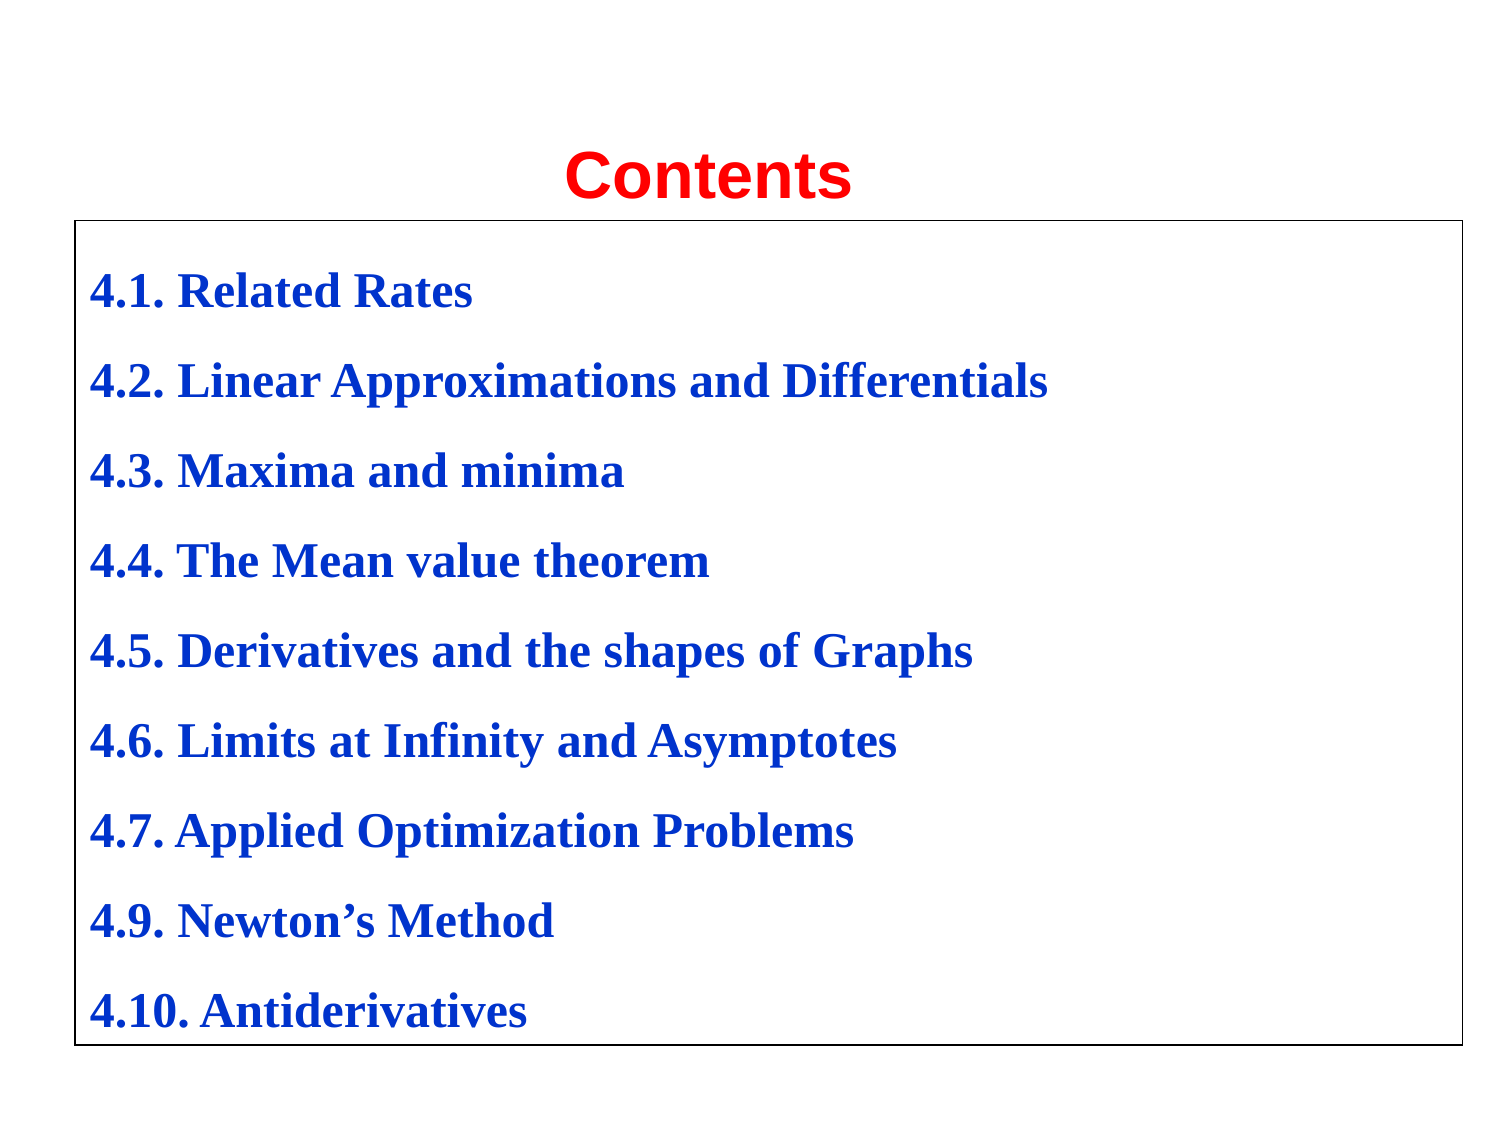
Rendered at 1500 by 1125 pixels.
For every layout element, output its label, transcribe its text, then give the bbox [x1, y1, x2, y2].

text_box Contents [549, 124, 869, 220]
text_box 4.1. Related Rates 4.2. Linear Approximations and Differentials 4.3. Maxima and minima 4.4. The Mean value theorem 4.5. Derivatives and the shapes of Graphs 4.6. Limits at Infinity and Asymptotes 4.7. Applied Optimization Problems 4.9. Newton’s Method 4.10. Antiderivatives [75, 220, 1463, 1045]
